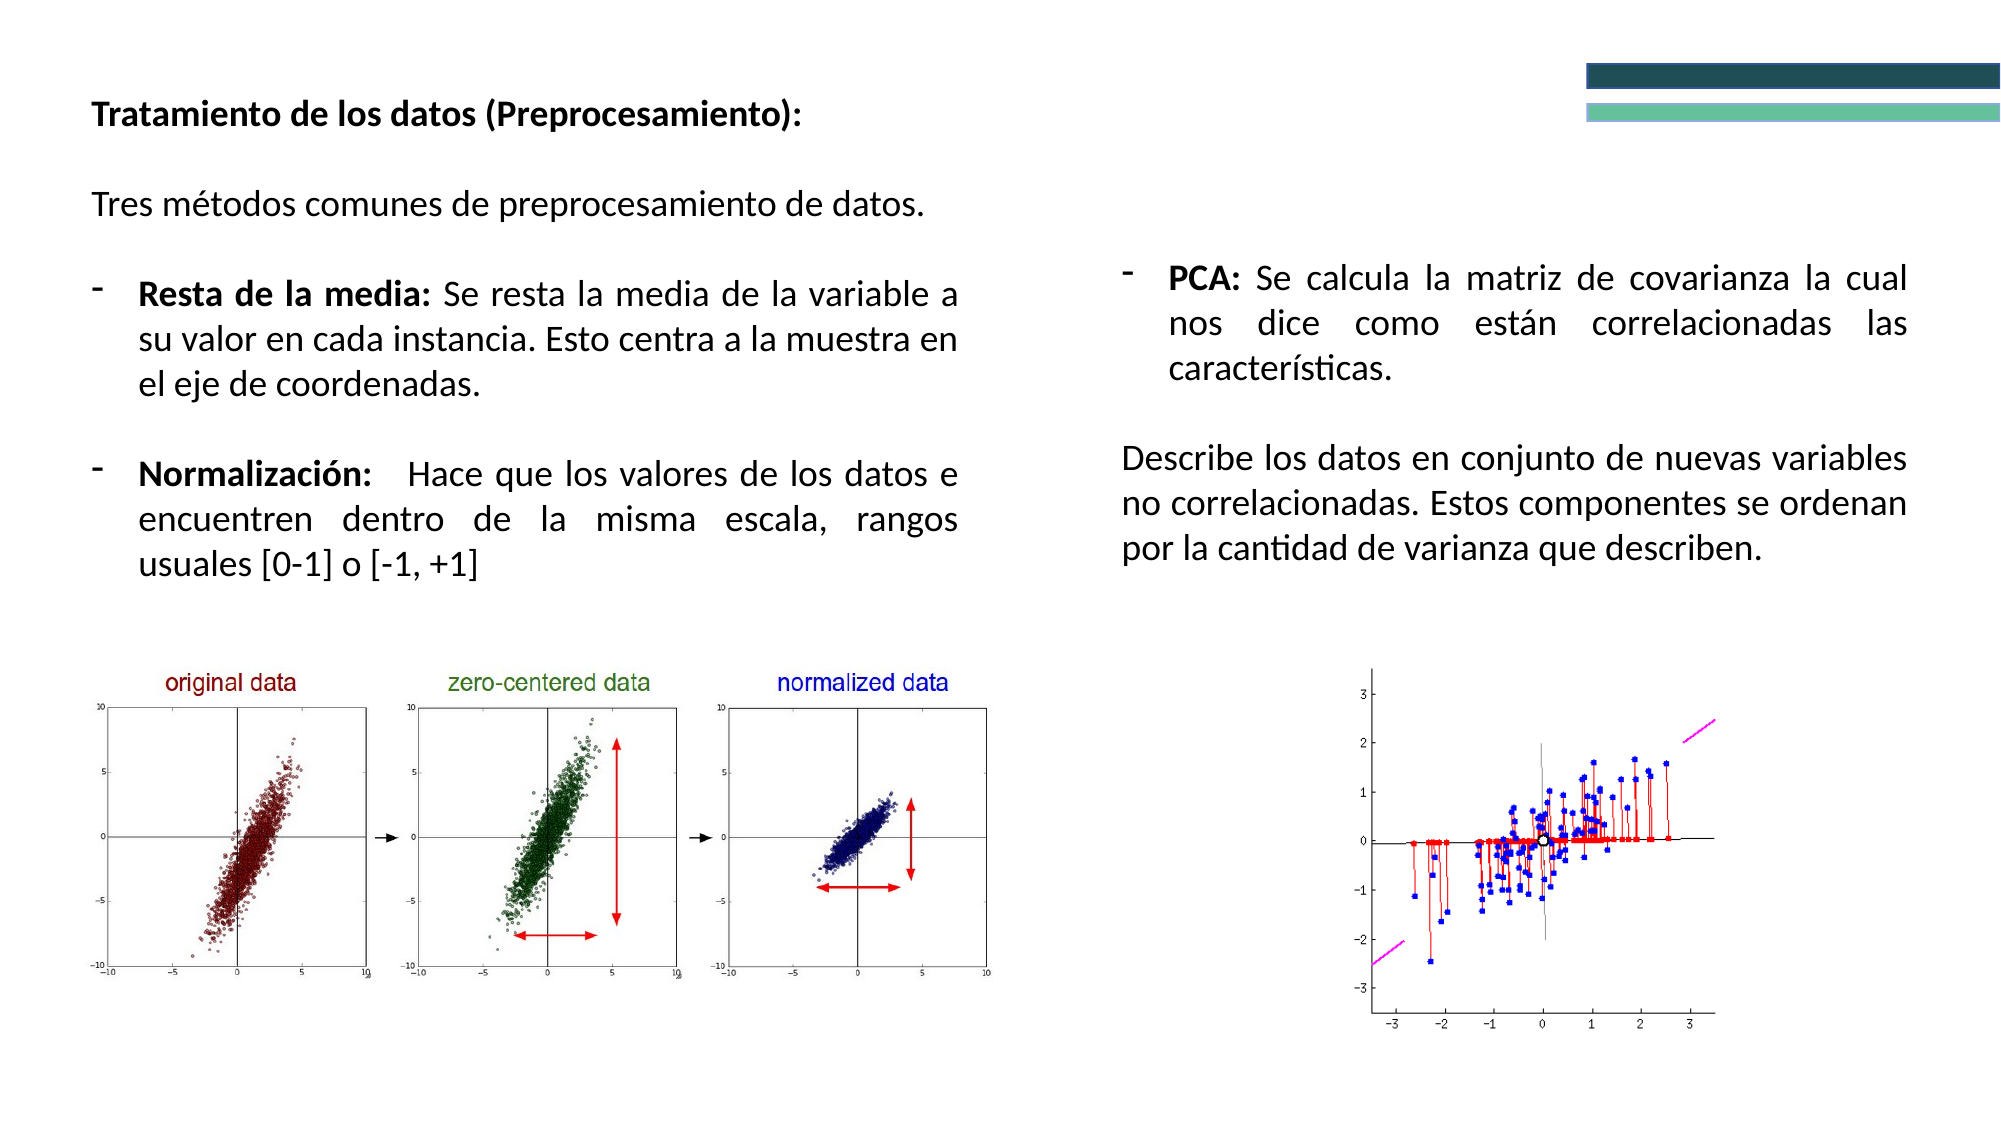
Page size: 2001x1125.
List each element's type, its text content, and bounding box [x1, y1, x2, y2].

picture [83, 638, 2000, 1059]
text_box Tratamiento de los datos (Preprocesamiento): Tres métodos comunes de preprocesamiento de datos. Resta de la media: Se resta la media de la variable a su valor en cada instancia. Esto centra a la muestra en el eje de coordenadas. Normalización: Hace que los valores de los datos e encuentren dentro de la misma escala, rangos usuales [0-1] o [-1, +1] [76, 81, 975, 592]
text_box PCA: Se calcula la matriz de covarianza la cual nos dice como están correlacionadas las características. Describe los datos en conjunto de nuevas variables no correlacionadas. Estos componentes se ordenan por la cantidad de varianza que describen. [1106, 245, 1924, 576]
